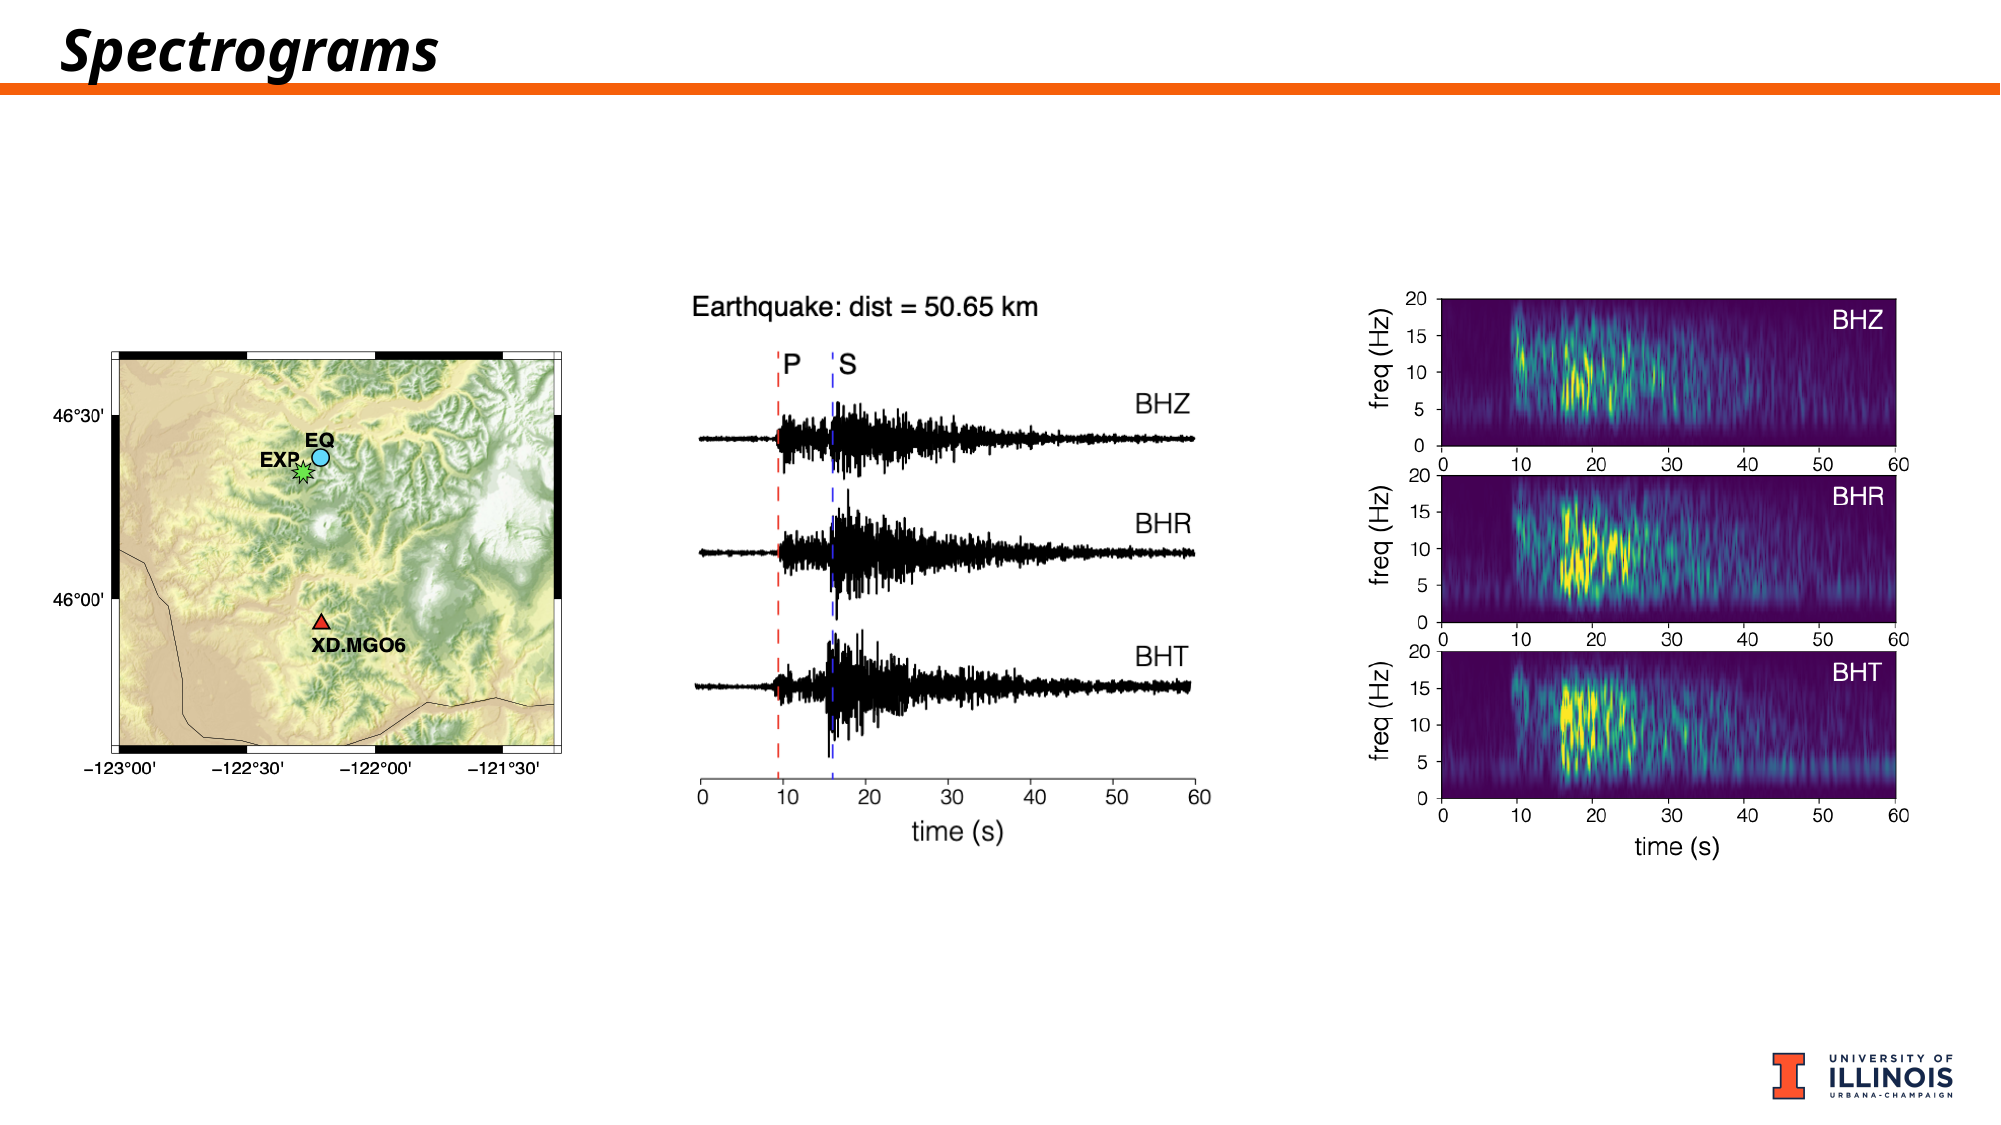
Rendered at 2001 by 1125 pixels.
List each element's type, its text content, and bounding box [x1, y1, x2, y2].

picture [625, 246, 1243, 879]
picture [1362, 250, 1929, 879]
title Spectrograms [45, 0, 1771, 112]
picture [1747, 1030, 1978, 1125]
picture [30, 313, 597, 812]
